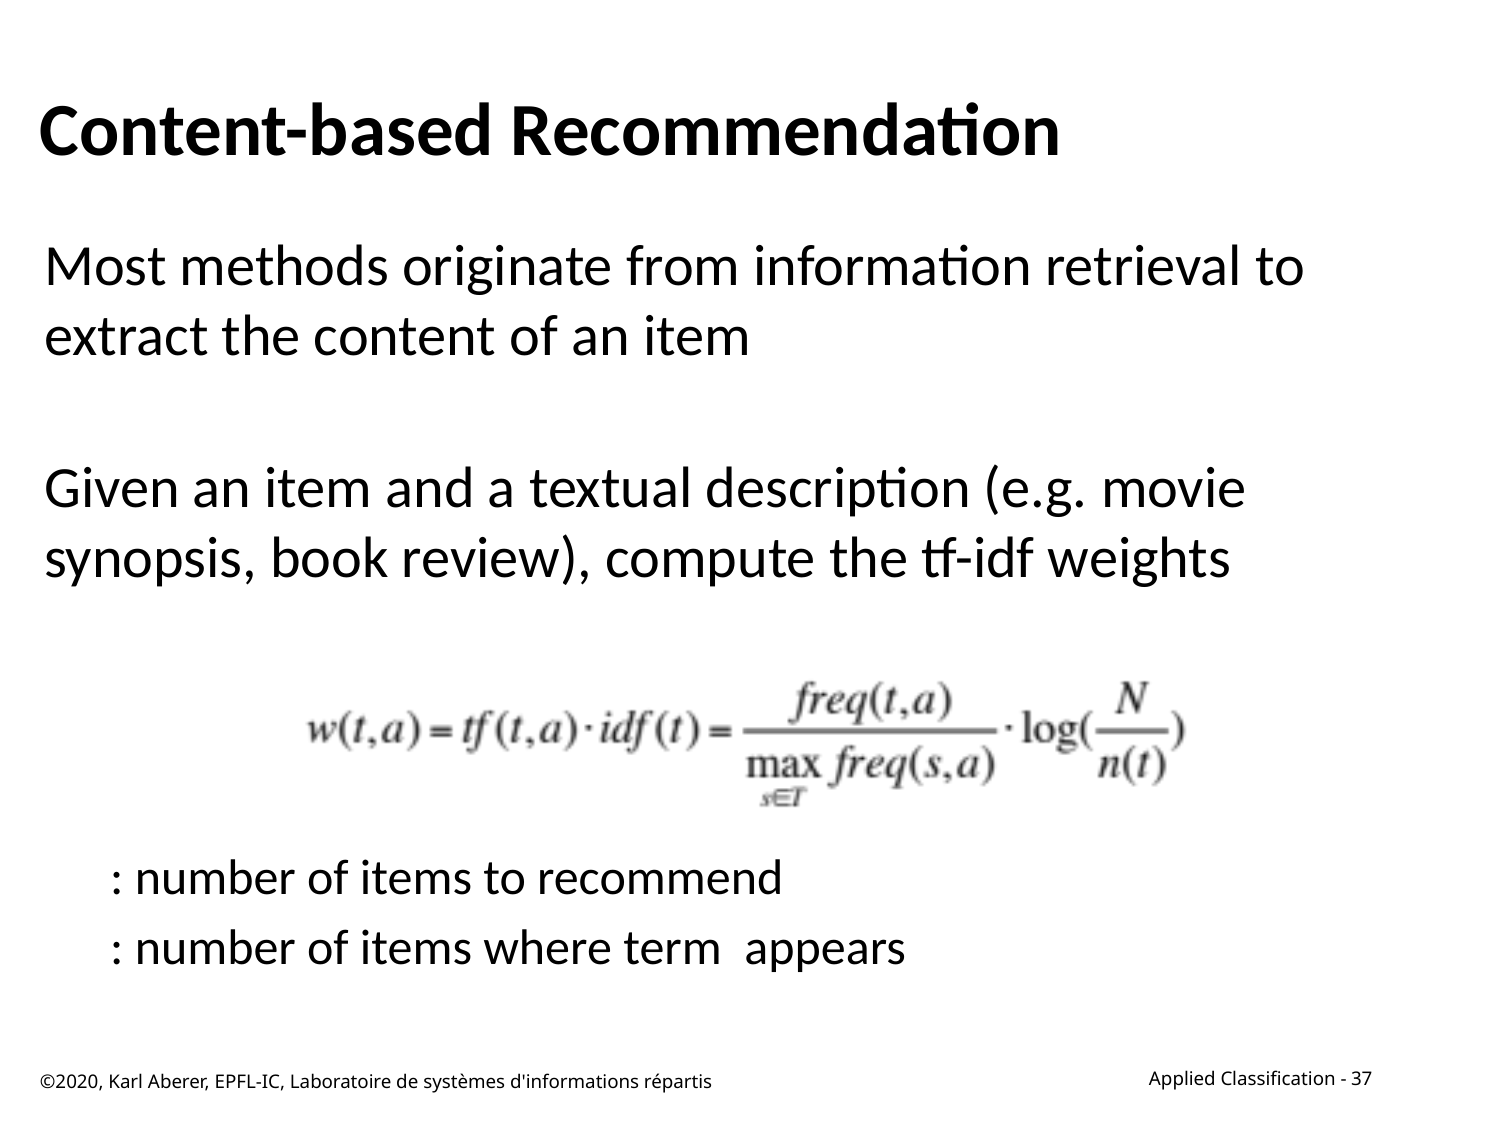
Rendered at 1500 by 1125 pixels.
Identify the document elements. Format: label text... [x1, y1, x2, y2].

title Content-based Recommendation [24, 49, 1388, 201]
footer ©2020, Karl Aberer, EPFL-IC, Laboratoire de systèmes d'informations répartis [24, 1062, 988, 1101]
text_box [300, 668, 1190, 811]
